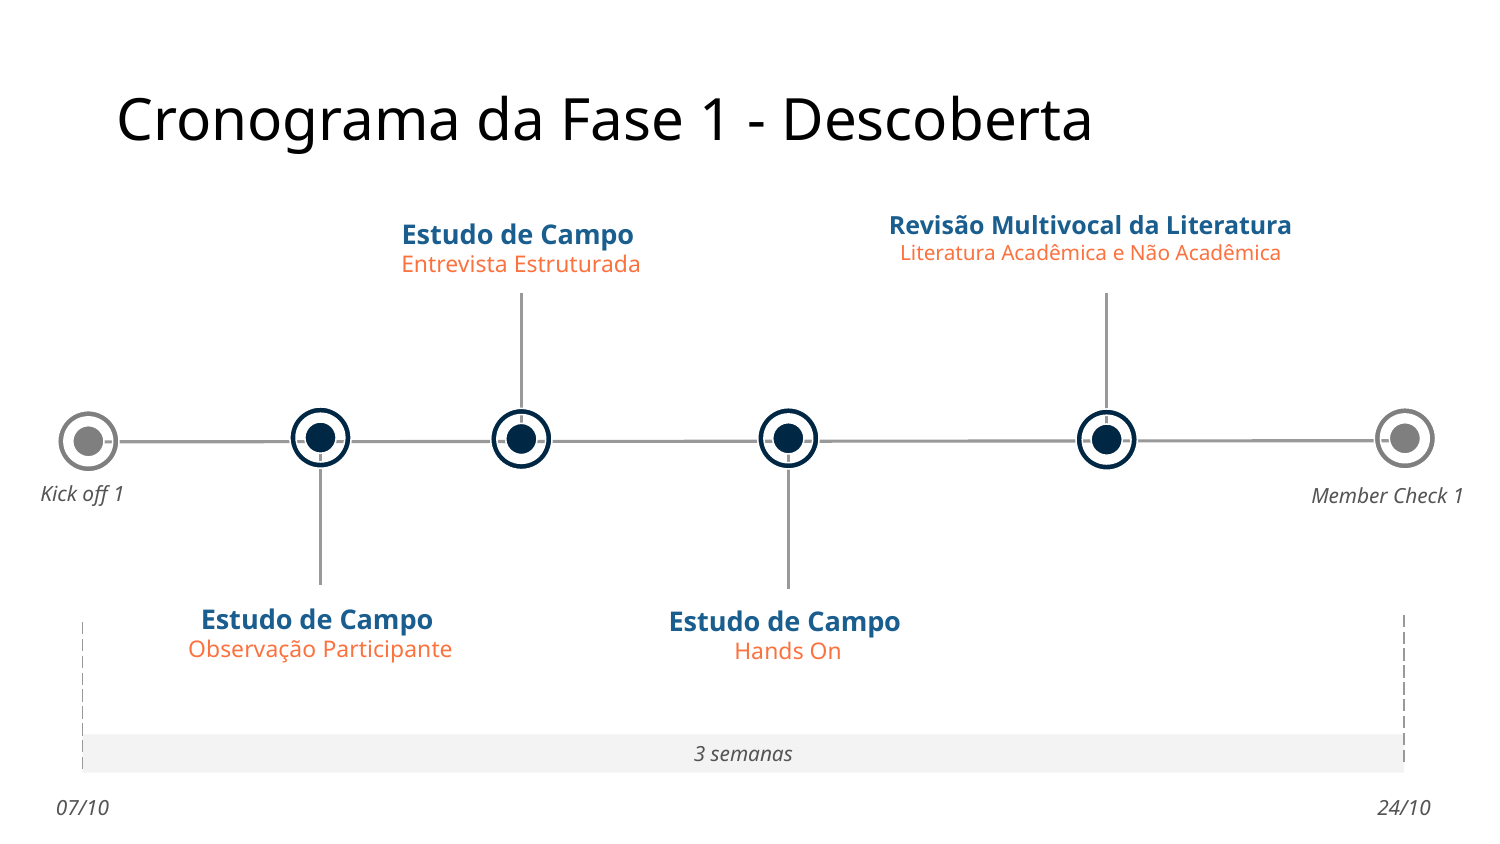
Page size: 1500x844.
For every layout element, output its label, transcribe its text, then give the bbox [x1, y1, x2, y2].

title Revisão Multivocal da Literatura Literatura Acadêmica e Não Acadêmica [853, 181, 1328, 293]
title Cronograma da Fase 1 - Descoberta [101, 67, 1235, 163]
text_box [289, 406, 352, 469]
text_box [757, 407, 820, 470]
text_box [490, 408, 553, 470]
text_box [57, 410, 120, 473]
title 3 semanas [86, 716, 1405, 791]
title Kick off 1 [8, 456, 157, 531]
title Member Check 1 [1289, 458, 1487, 533]
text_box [1075, 408, 1138, 471]
title Estudo de Campo Observação Participante [153, 580, 488, 685]
title 24/10 [1330, 770, 1479, 844]
title 07/10 [8, 770, 157, 844]
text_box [1374, 407, 1436, 470]
title Estudo de Campo Hands On [621, 582, 956, 686]
title Estudo de Campo Entrevista Estruturada [318, 199, 725, 295]
